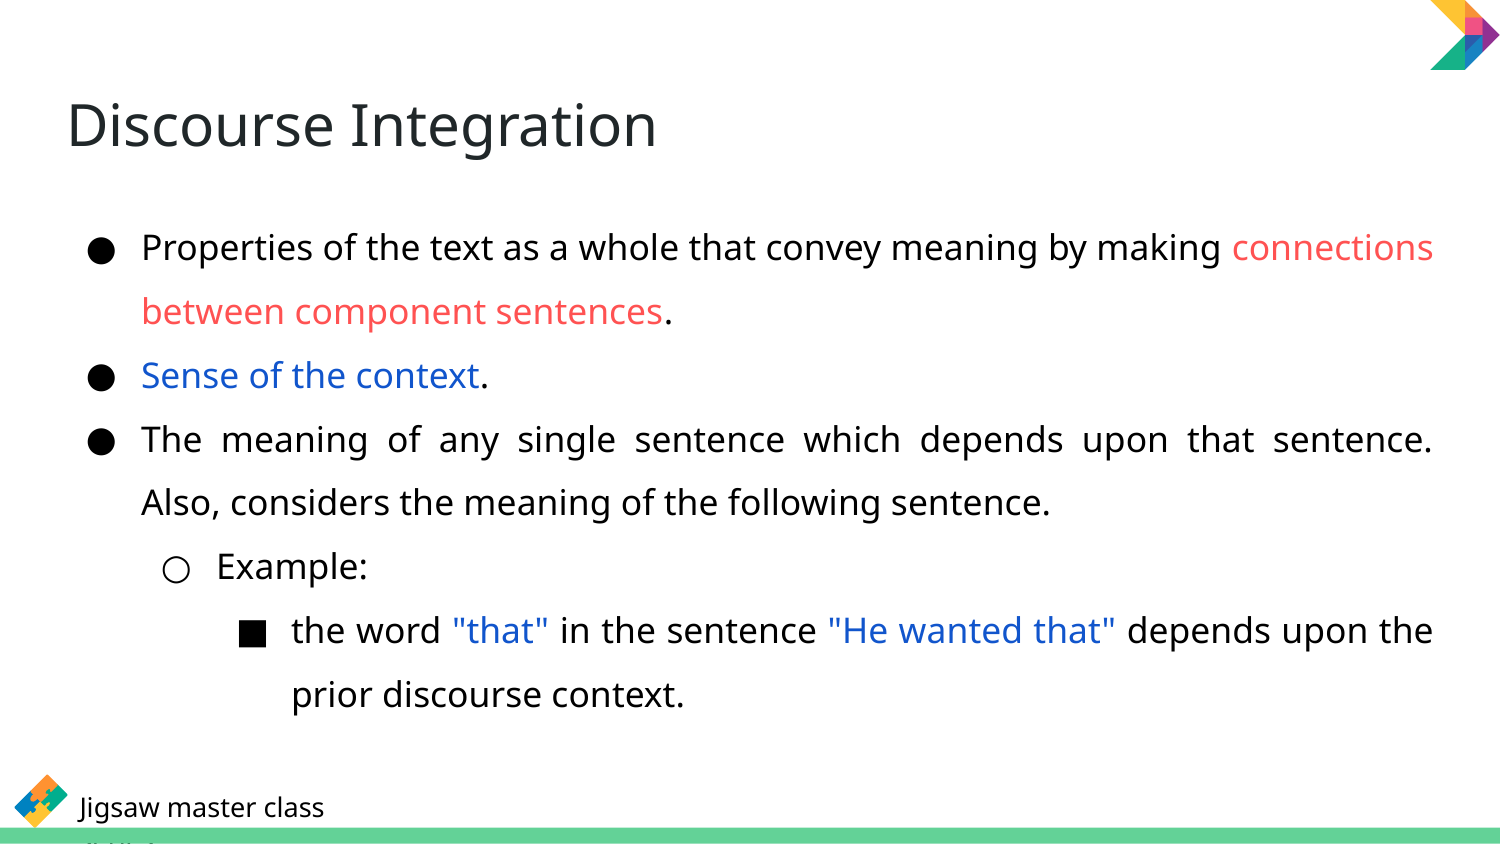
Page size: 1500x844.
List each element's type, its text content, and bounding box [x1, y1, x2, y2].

title Discourse Integration [51, 72, 1449, 167]
list Properties of the text as a whole that convey meaning by making connections between component sentences. Sense of the context. The meaning of any single sentence which depends upon that sentence. Also, considers the meaning of the following sentence. Example: the word "that" in the sentence "He wanted that" depends upon the prior discourse context. [51, 189, 1449, 750]
picture [1430, 0, 1500, 70]
